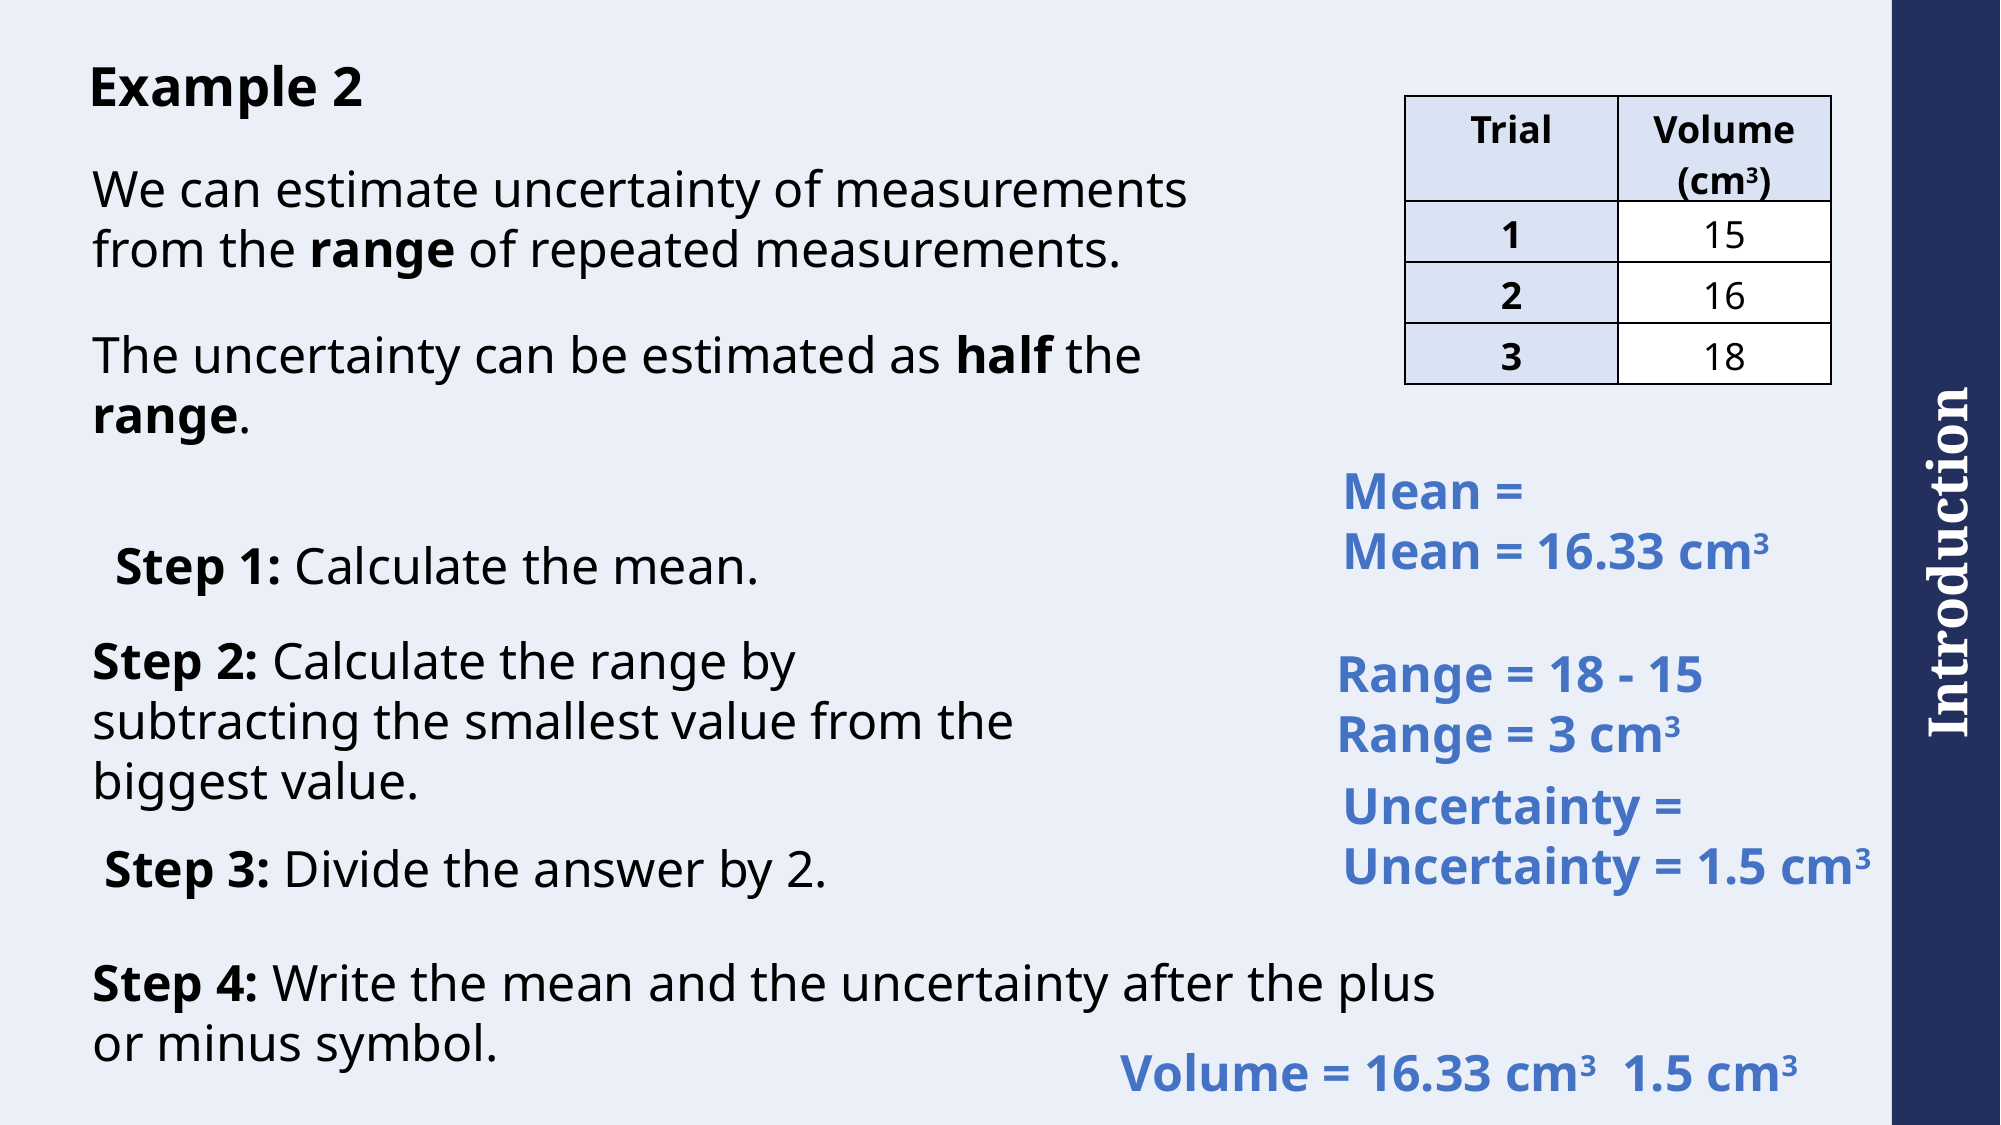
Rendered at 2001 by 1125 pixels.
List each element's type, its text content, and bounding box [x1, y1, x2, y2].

text_box Step 4: Write the mean and the uncertainty after the plus or minus symbol. [78, 944, 1514, 1079]
table_cell 16 [1619, 263, 1830, 322]
table_cell 1 [1406, 202, 1617, 261]
table_cell 15 [1619, 202, 1830, 261]
table_header Trial [1406, 97, 1617, 200]
text_box We can estimate uncertainty of measurements from the range of repeated measurements. [78, 149, 1266, 285]
text_box Step 1: Calculate the mean. [100, 527, 776, 602]
table_cell 3 [1406, 324, 1617, 383]
table_cell 2 [1406, 263, 1617, 322]
text_box Step 3: Divide the answer by 2. [89, 829, 857, 905]
text_box The uncertainty can be estimated as half the range. [78, 315, 1237, 451]
text_box Range = 18 - 15 Range = 3 cm3 [1336, 642, 1811, 763]
table_header Volume (cm3) [1619, 97, 1830, 200]
table_cell 18 [1619, 324, 1830, 383]
title Example 2 [88, 0, 1831, 119]
text_box Step 2: Calculate the range by subtracting the smallest value from the biggest value. [78, 621, 1078, 817]
